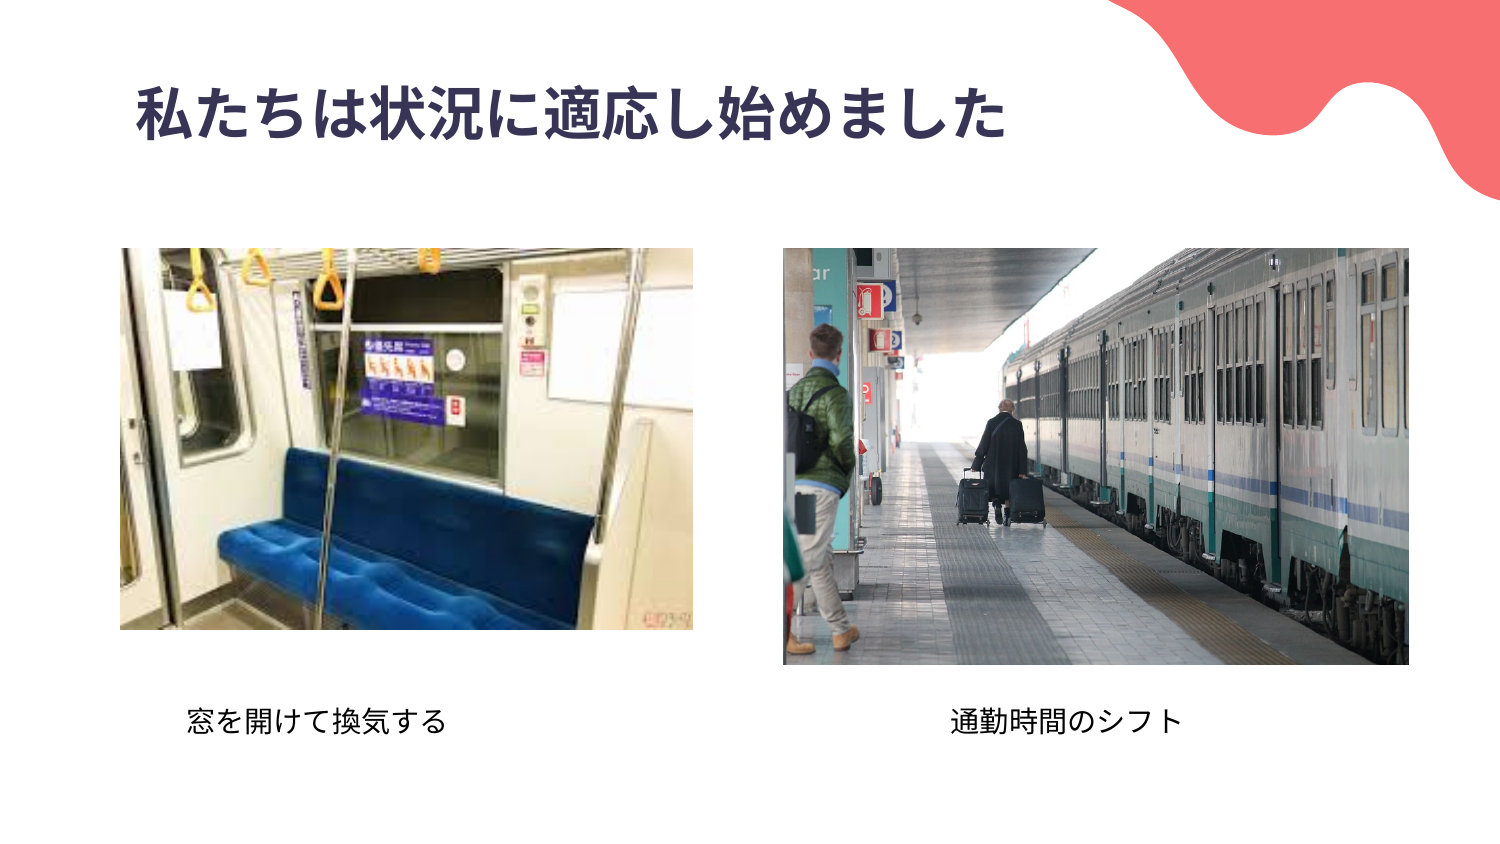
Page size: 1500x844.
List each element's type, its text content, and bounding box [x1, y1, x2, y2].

picture [120, 248, 694, 631]
picture [783, 248, 1409, 666]
title 私たちは状況に適応し始めました [120, 61, 1126, 156]
text_box 通勤時間のシフト [935, 688, 1286, 770]
text_box 窓を開けて換気する [171, 688, 596, 770]
